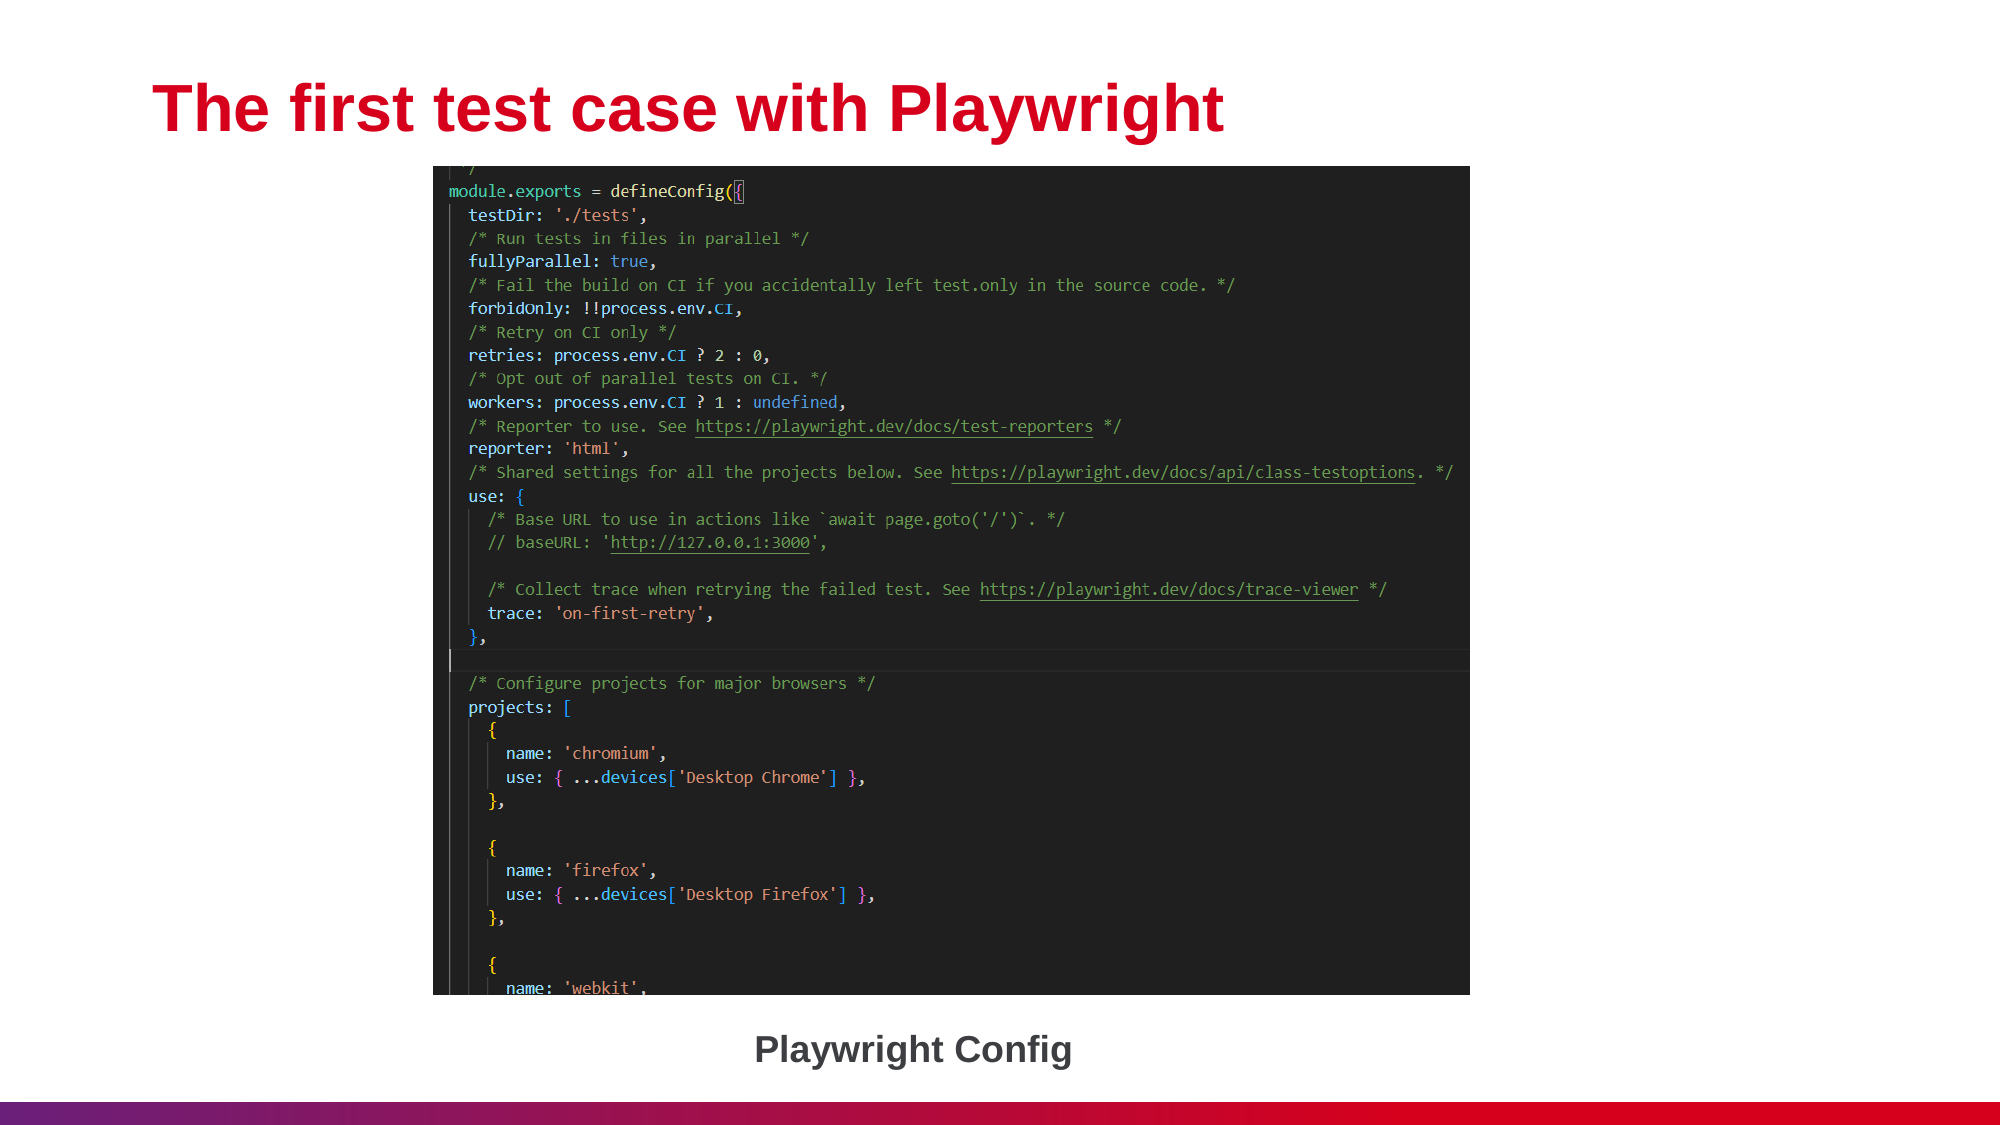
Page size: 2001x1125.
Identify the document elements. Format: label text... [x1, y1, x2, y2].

picture [432, 166, 1470, 995]
text_box Playwright Config [469, 1017, 1359, 1077]
title The first test case with Playwright [137, 66, 1826, 155]
